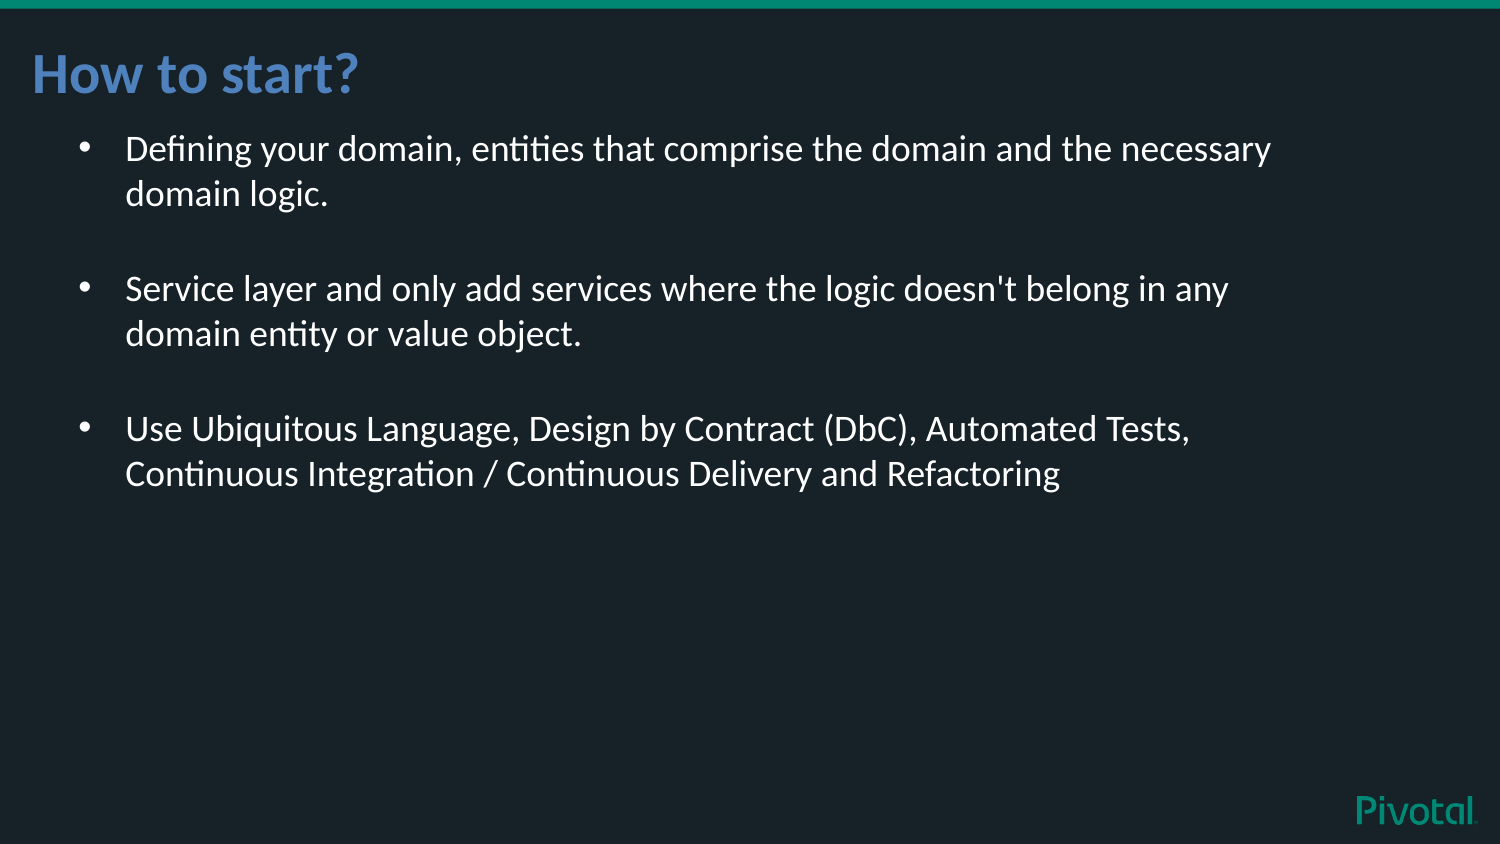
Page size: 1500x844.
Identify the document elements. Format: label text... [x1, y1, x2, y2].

picture [1357, 796, 1478, 825]
text_box How to start? [17, 27, 1500, 117]
text_box Defining your domain, entities that comprise the domain and the necessary domain logic. Service layer and only add services where the logic doesn't belong in any domain entity or value object. Use Ubiquitous Language, Design by Contract (DbC), Automated Tests, Continuous Integration / Continuous Delivery and Refactoring [63, 116, 1353, 502]
